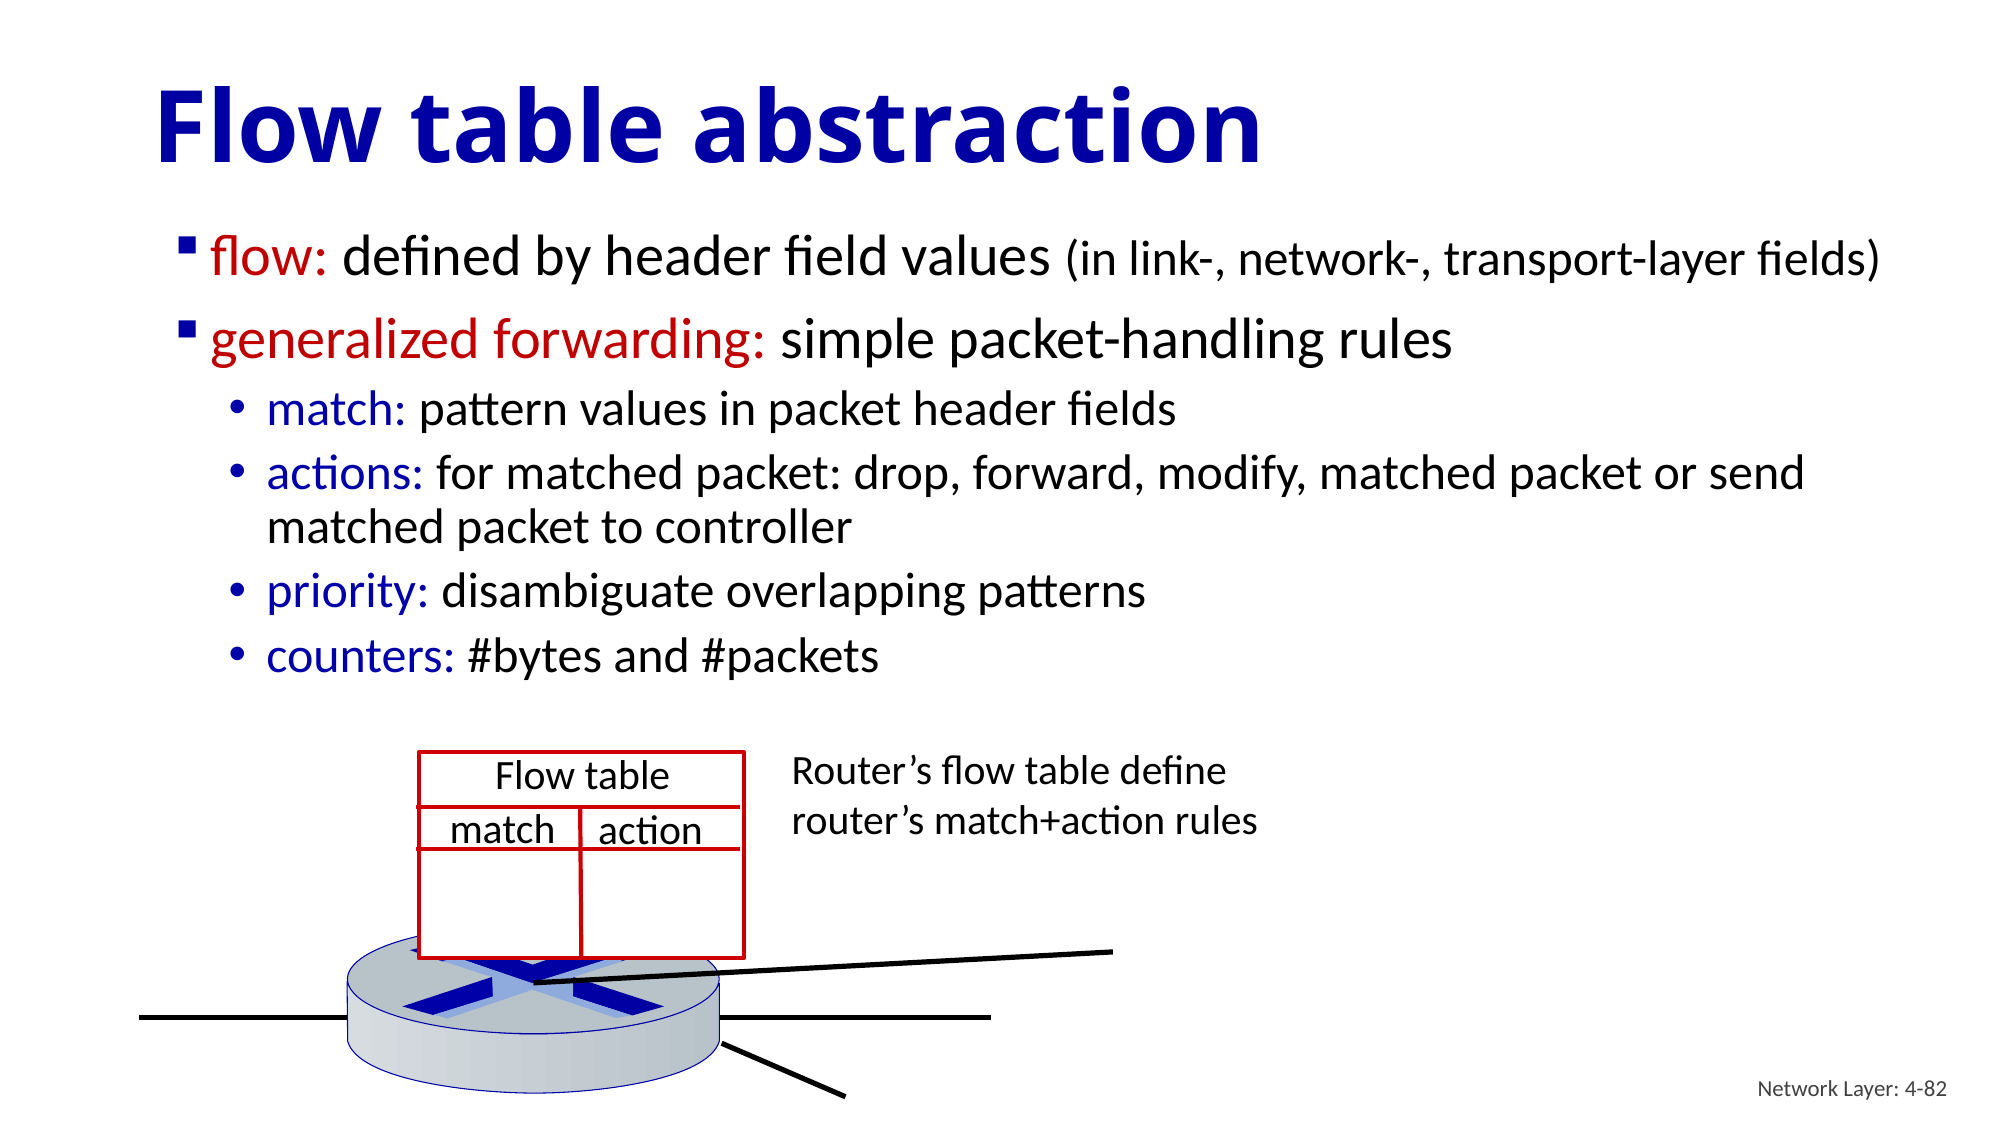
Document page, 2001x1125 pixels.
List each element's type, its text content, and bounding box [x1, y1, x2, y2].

list flow: defined by header field values (in link-, network-, transport-layer fields) generalized forwarding: simple packet-handling rules match: pattern values in packet header fields actions: for matched packet: drop, forward, modify, matched packet or send matched packet to controller priority: disambiguate overlapping patterns counters: #bytes and #packets [137, 217, 1918, 718]
slide_number Network Layer: 4-82 [1512, 1056, 1963, 1117]
title Flow table abstraction [137, 56, 1863, 204]
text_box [138, 735, 1328, 1097]
